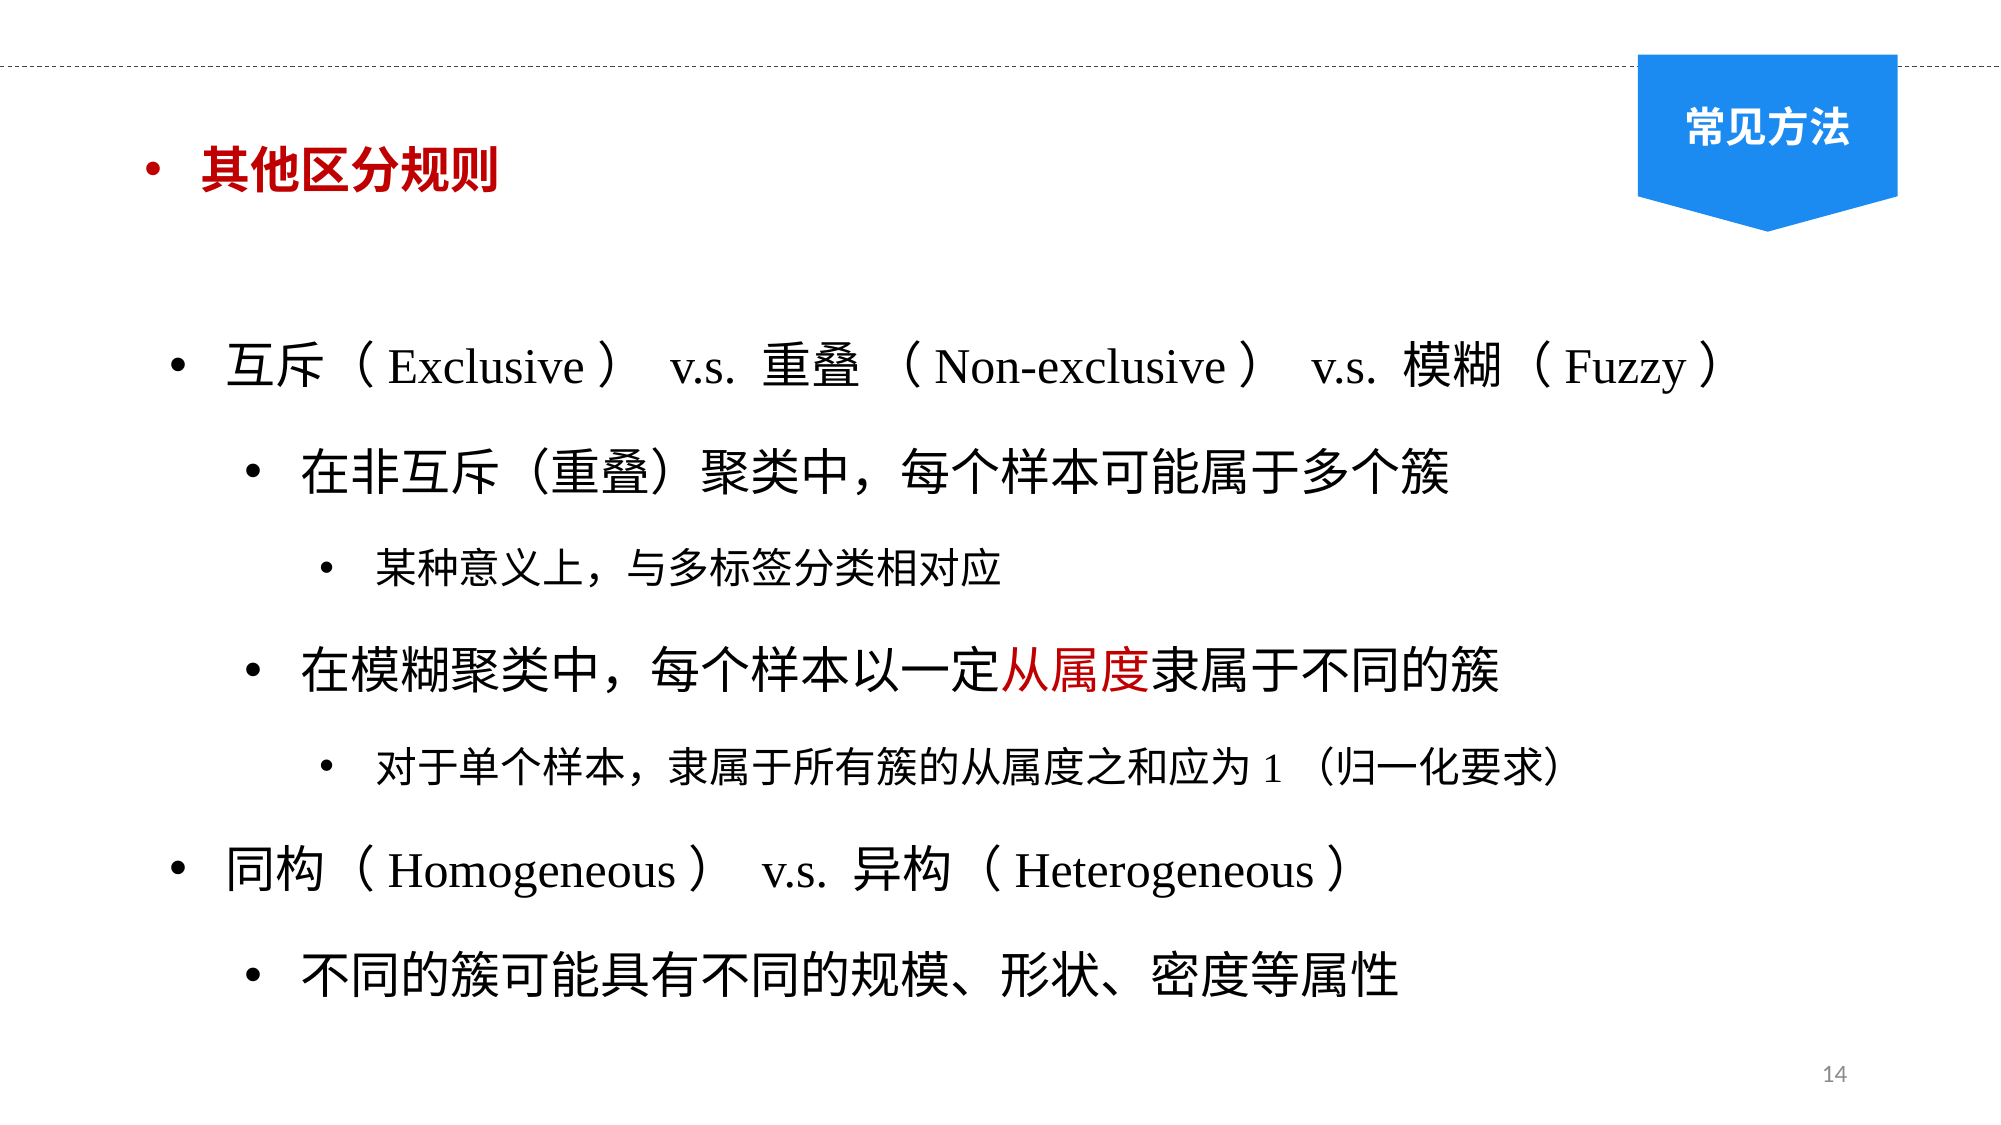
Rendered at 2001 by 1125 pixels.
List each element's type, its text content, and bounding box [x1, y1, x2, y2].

text_box [1669, 206, 1866, 233]
text_box [1636, 67, 1899, 124]
text_box 其他区分规则 [54, 124, 1946, 206]
text_box [1636, 53, 1899, 66]
slide_number 14 [1412, 1042, 1863, 1103]
text_box 互斥（Exclusive） v.s. 重叠 （Non-exclusive） v.s. 模糊（Fuzzy） 在非互斥（重叠）聚类中，每个样本可能属于多个簇 某种意义上，与多标签分类相对应 在模糊聚类中，每个样本以一定从属度隶属于不同的簇 对于单个样本，隶属于所有簇的从属度之和应为1（归一化要求） 同构（Homogeneous） v.s. 异构（Heterogeneous） 不同的簇可能具有不同的规模、形状、密度等属性 [79, 296, 1893, 1012]
text_box 常见方法 [1669, 93, 1867, 124]
